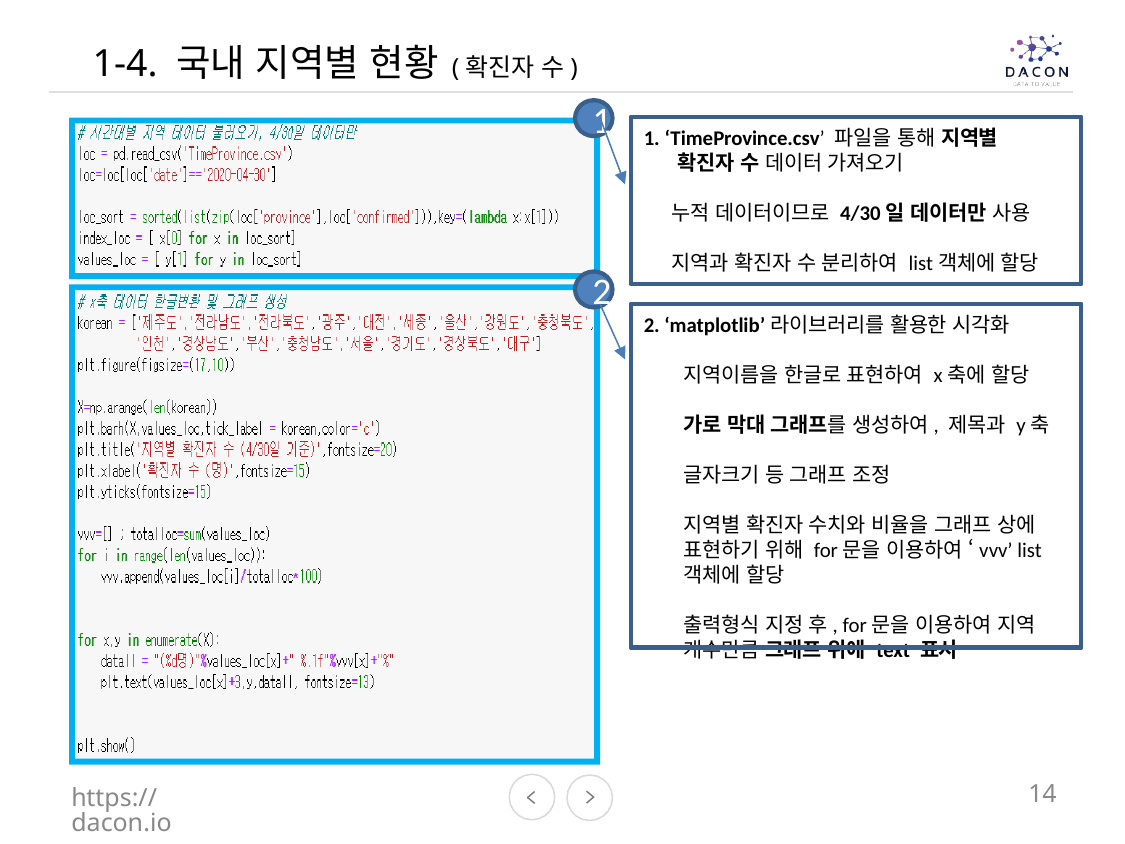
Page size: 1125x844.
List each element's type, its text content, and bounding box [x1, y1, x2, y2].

text_box 2. ‘matplotlib’라이브러리를 활용한 시각화 지역이름을 한글로 표현하여 x축에 할당 가로 막대 그래프를 생성하여, 제목과 y축 글자크기 등 그래프 조정 지역별 확진자 수치와 비율을 그래프 상에 표현하기 위해 for문을 이용하여 ‘vvv’ list 객체에 할당 출력형식 지정 후, for문을 이용하여 지역 개수만큼 그래프 위에 text 표시 [633, 306, 1079, 645]
text_box 2 [605, 272, 615, 302]
text_box 1. ‘TimeProvince.csv’ 파일을 통해 지역별 확진자 수 데이터 가져오기 누적 데이터이므로 4/30일 데이터만 사용 지역과 확진자 수 분리하여 list객체에 할당 [633, 119, 1079, 282]
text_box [599, 303, 626, 360]
picture [1004, 27, 1069, 93]
text_box 2. ‘matplotlib’라이브러리를 활용한 시각화 지역이름을 한글로 표현하여 x축에 할당 가로 막대 그래프를 생성하여, 제목과 y축 글자크기 등 그래프 조정 지역별 확진자 수치와 비율을 그래프 상에 표현하기 위해 for문을 이용하여 ‘vvv’ list 객체에 할당 출력형식 지정 후, for문을 이용하여 지역 개수만큼 그래프 위에 text 표시 [629, 650, 1079, 669]
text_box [599, 117, 626, 185]
text_box [629, 115, 1083, 286]
text_box [629, 302, 1083, 650]
text_box [67, 116, 76, 281]
slide_number 14 [1024, 785, 1058, 844]
text_box 1 [573, 98, 615, 116]
text_box [67, 282, 73, 767]
text_box 1-4. 국내 지역별 현황 (확진자 수) [77, 32, 625, 92]
picture [75, 118, 601, 758]
footer https://dacon.io [69, 785, 236, 844]
